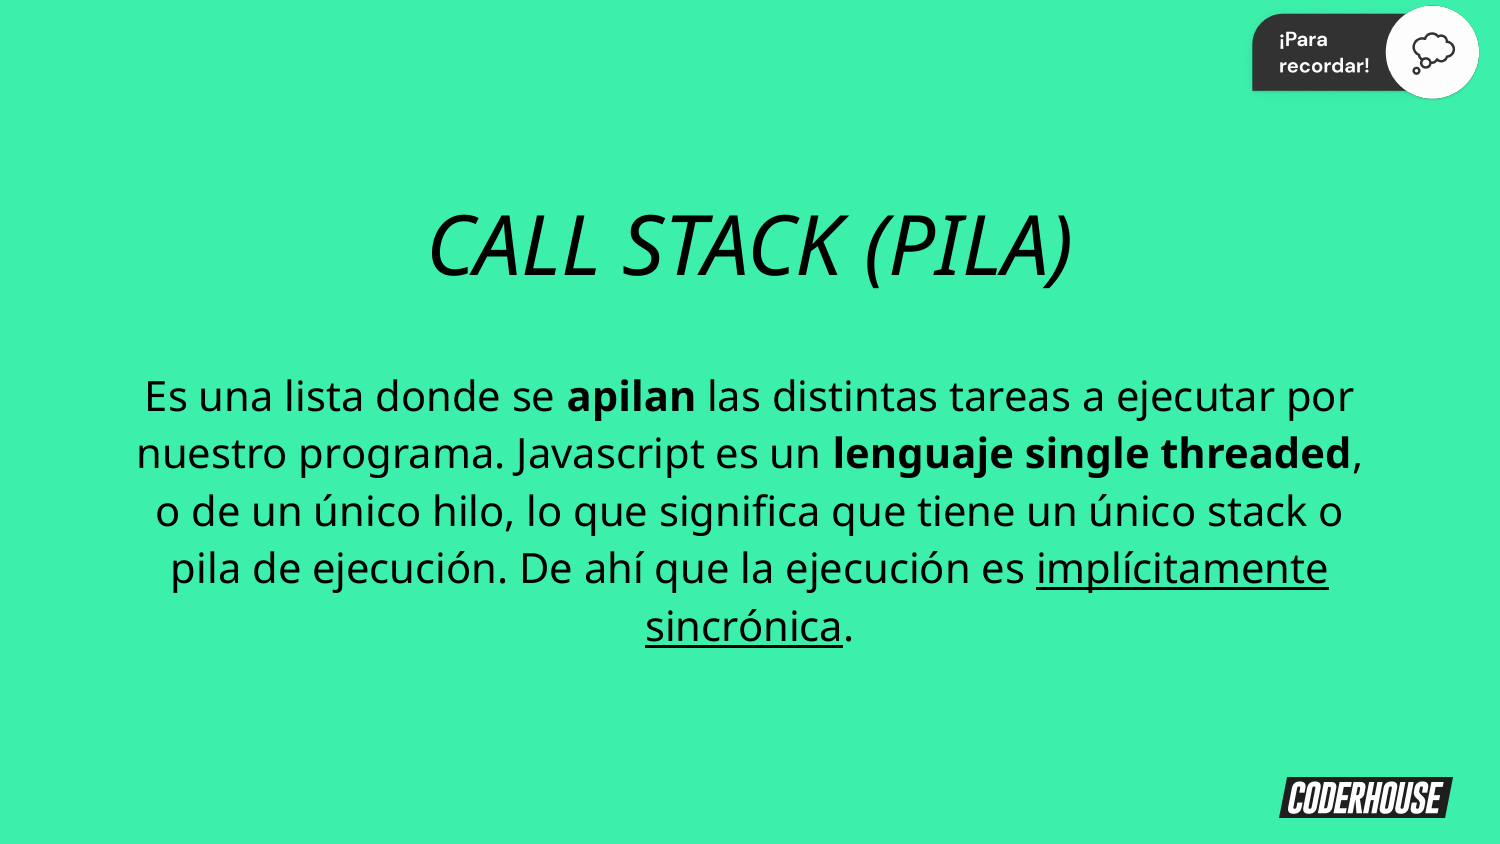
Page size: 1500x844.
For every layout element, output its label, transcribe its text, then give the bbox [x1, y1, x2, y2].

picture [1231, 0, 1500, 106]
text_box CALL STACK (PILA) [0, 177, 1500, 308]
text_box Es una lista donde se apilan las distintas tareas a ejecutar por nuestro programa. Javascript es un lenguaje single threaded, o de un único hilo, lo que significa que tiene un único stack o pila de ejecución. De ahí que la ejecución es implícitamente sincrónica. [121, 347, 1379, 665]
picture [1279, 777, 1453, 818]
